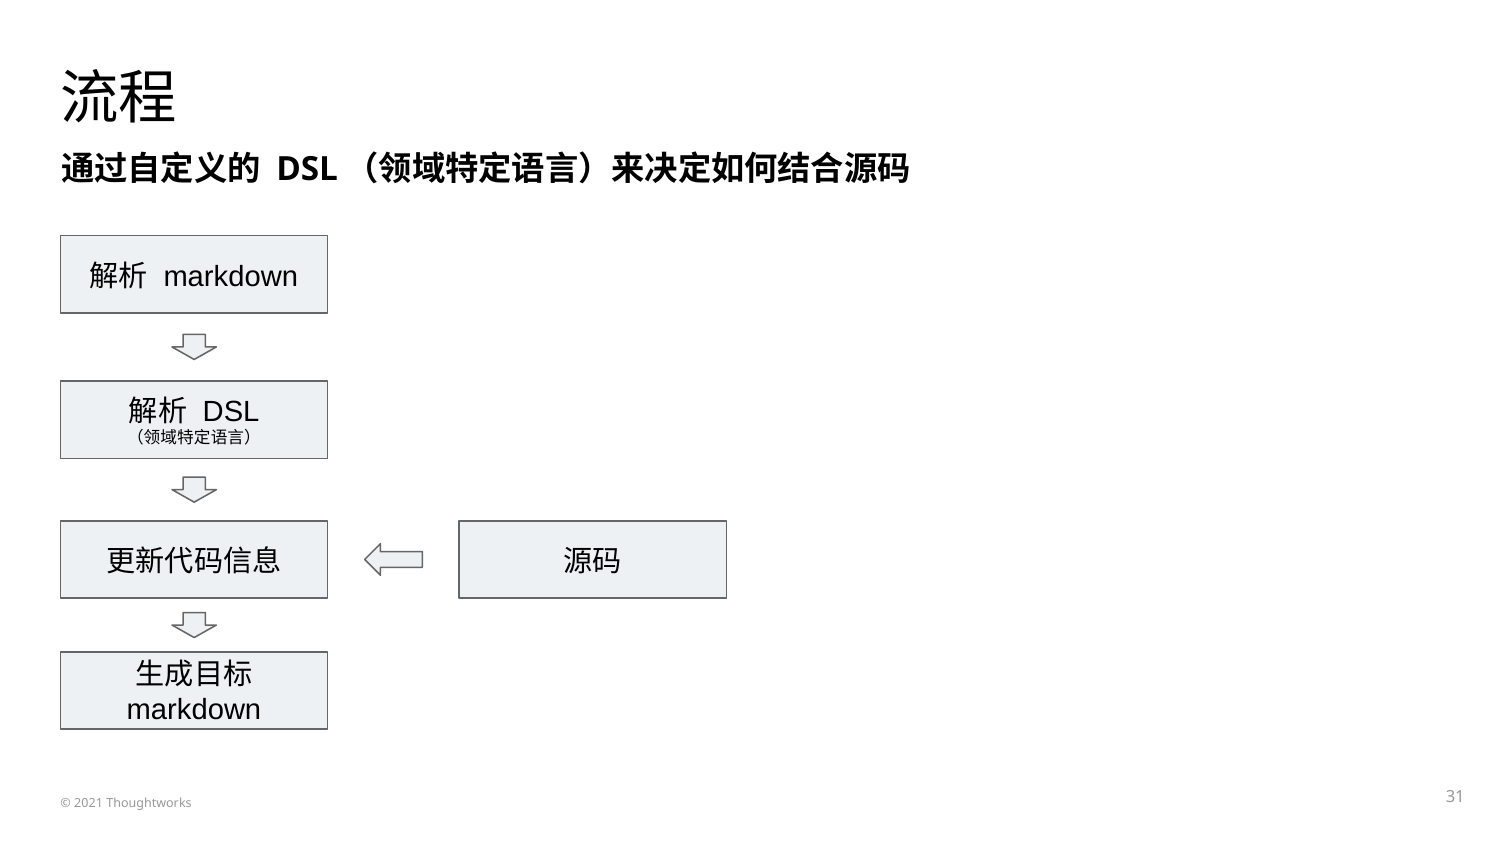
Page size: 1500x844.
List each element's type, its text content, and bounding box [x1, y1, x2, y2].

text_box [172, 477, 217, 503]
text_box [172, 612, 217, 638]
text_box 更新代码信息 [60, 520, 328, 599]
text_box [172, 334, 217, 360]
text_box 解析 DSL （领域特定语言） [60, 381, 328, 459]
slide_number ‹#› [1389, 764, 1480, 830]
text_box 解析 markdown [60, 235, 328, 313]
subtitle 通过自定义的 DSL（领域特定语言）来决定如何结合源码 [61, 140, 1450, 211]
text_box [364, 543, 423, 576]
text_box 源码 [459, 520, 727, 599]
title 流程 [60, 60, 1449, 154]
text_box 生成目标 markdown [60, 652, 328, 730]
